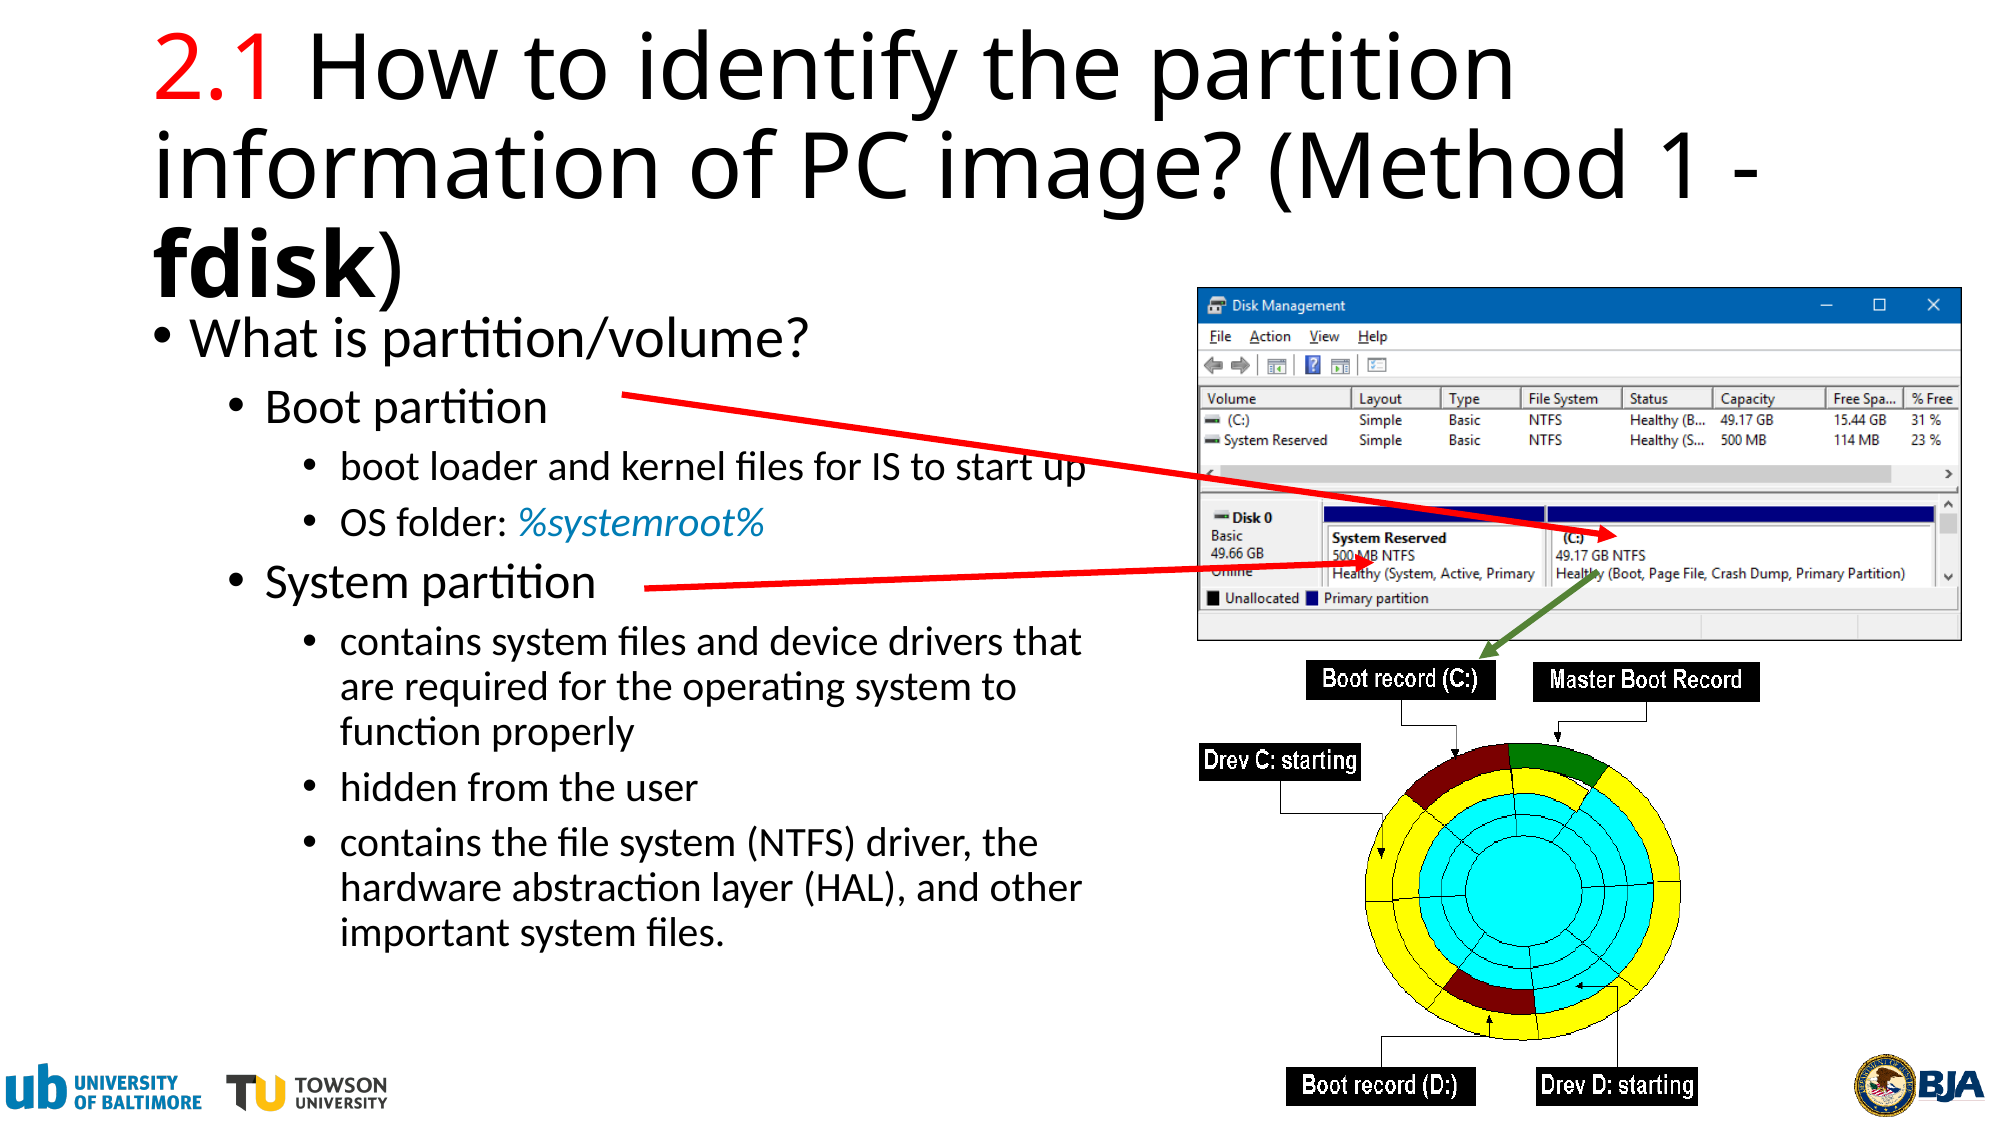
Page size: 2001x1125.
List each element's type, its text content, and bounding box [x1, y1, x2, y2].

picture [1196, 287, 1962, 641]
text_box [1478, 571, 1599, 659]
picture [1854, 1054, 1986, 1117]
picture [0, 1031, 407, 1125]
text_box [621, 394, 1618, 537]
title 2.1 How to identify the partition information of PC image? (Method 1 -fdisk) [137, 59, 1863, 278]
list What is partition/volume? Boot partition boot loader and kernel files for IS to start up OS folder: %systemroot% System partition contains system files and device drivers that are required for the operating system to function properly hidden from the user contains the file system (NTFS) driver, the hardware abstraction layer (HAL), and other important system files. [137, 299, 1123, 1013]
picture [1196, 658, 1761, 1110]
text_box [644, 562, 1375, 589]
